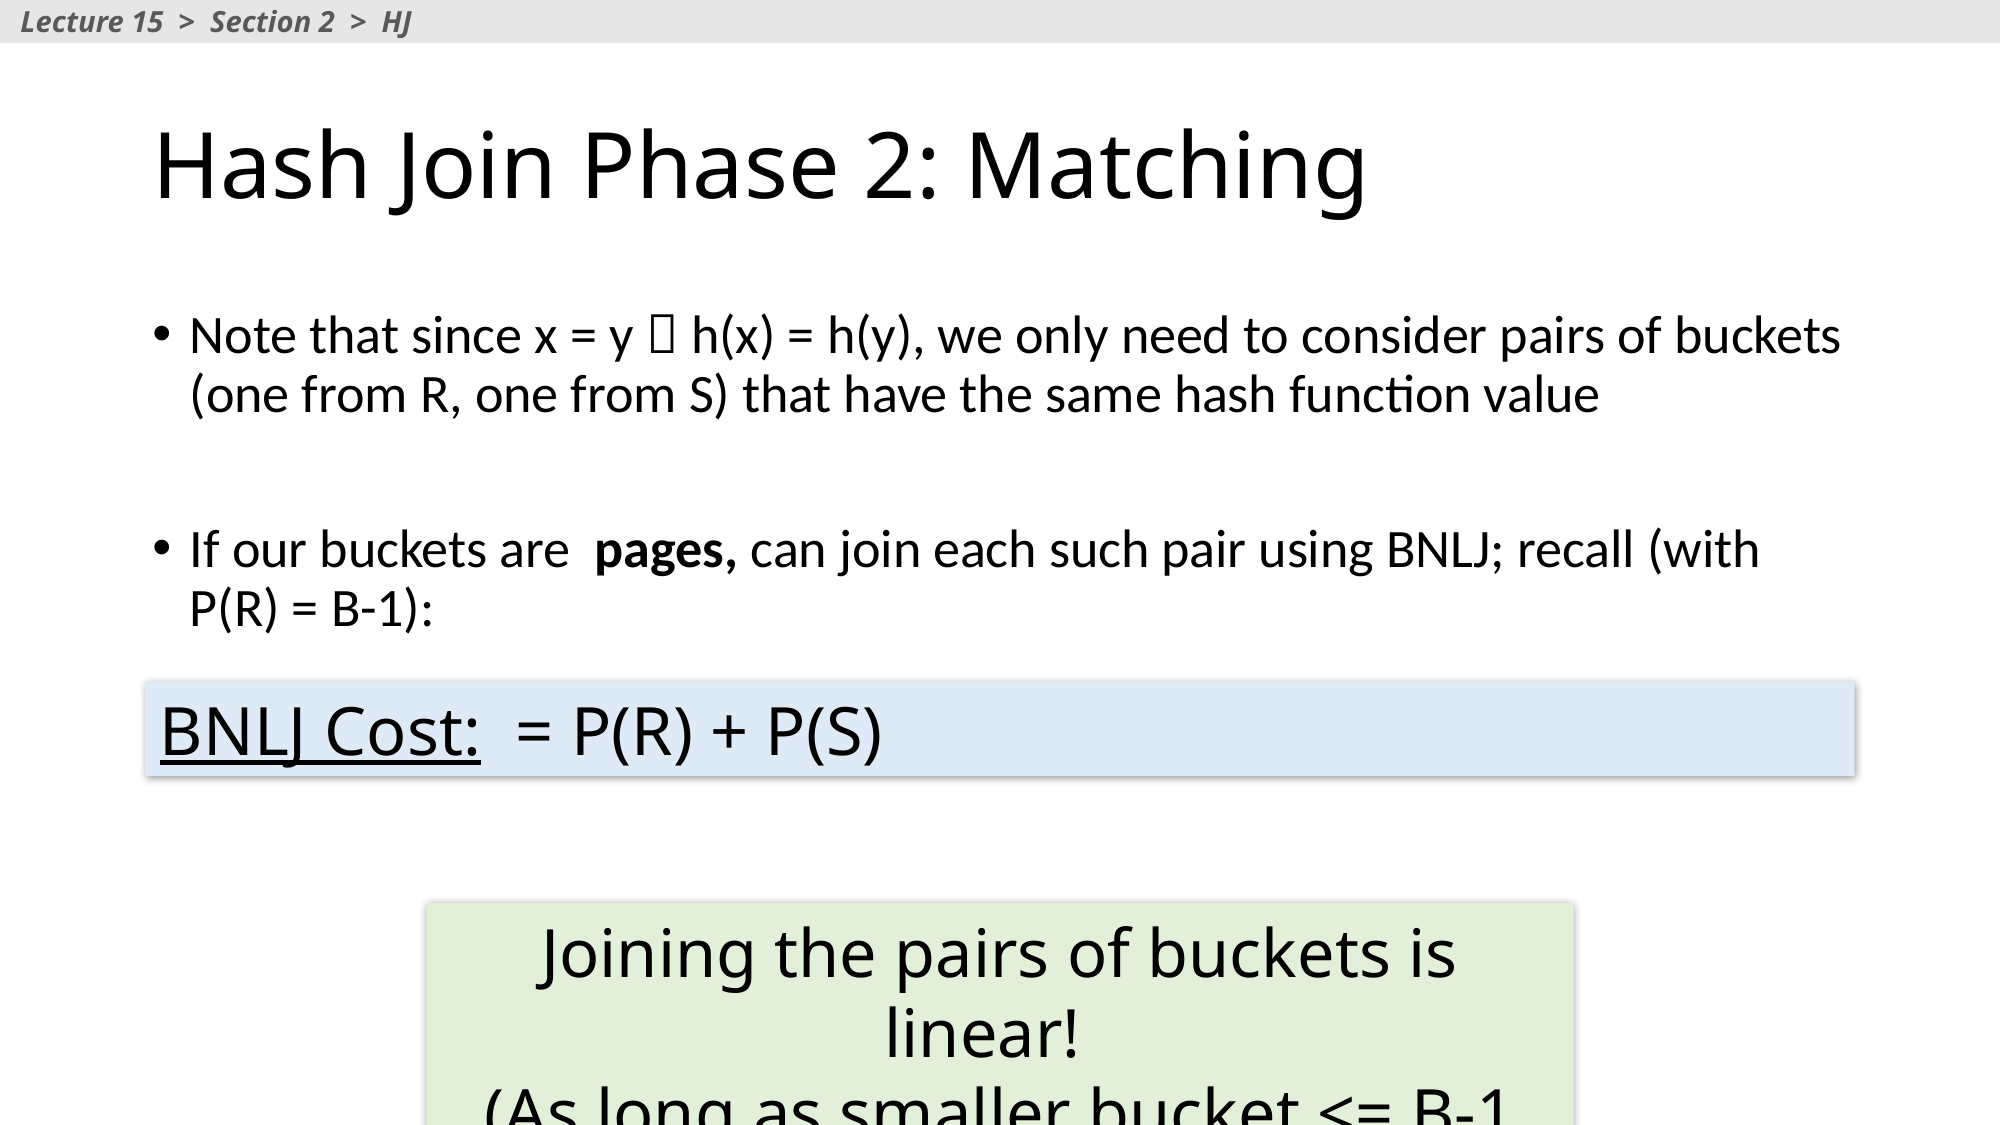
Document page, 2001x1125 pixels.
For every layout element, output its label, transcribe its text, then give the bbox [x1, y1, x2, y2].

title Hash Join Phase 2: Matching [137, 59, 1863, 278]
text_box Joining the pairs of buckets is linear! (As long as smaller bucket <= B-1 pages) [426, 903, 1574, 1125]
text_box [0, 0, 2000, 47]
